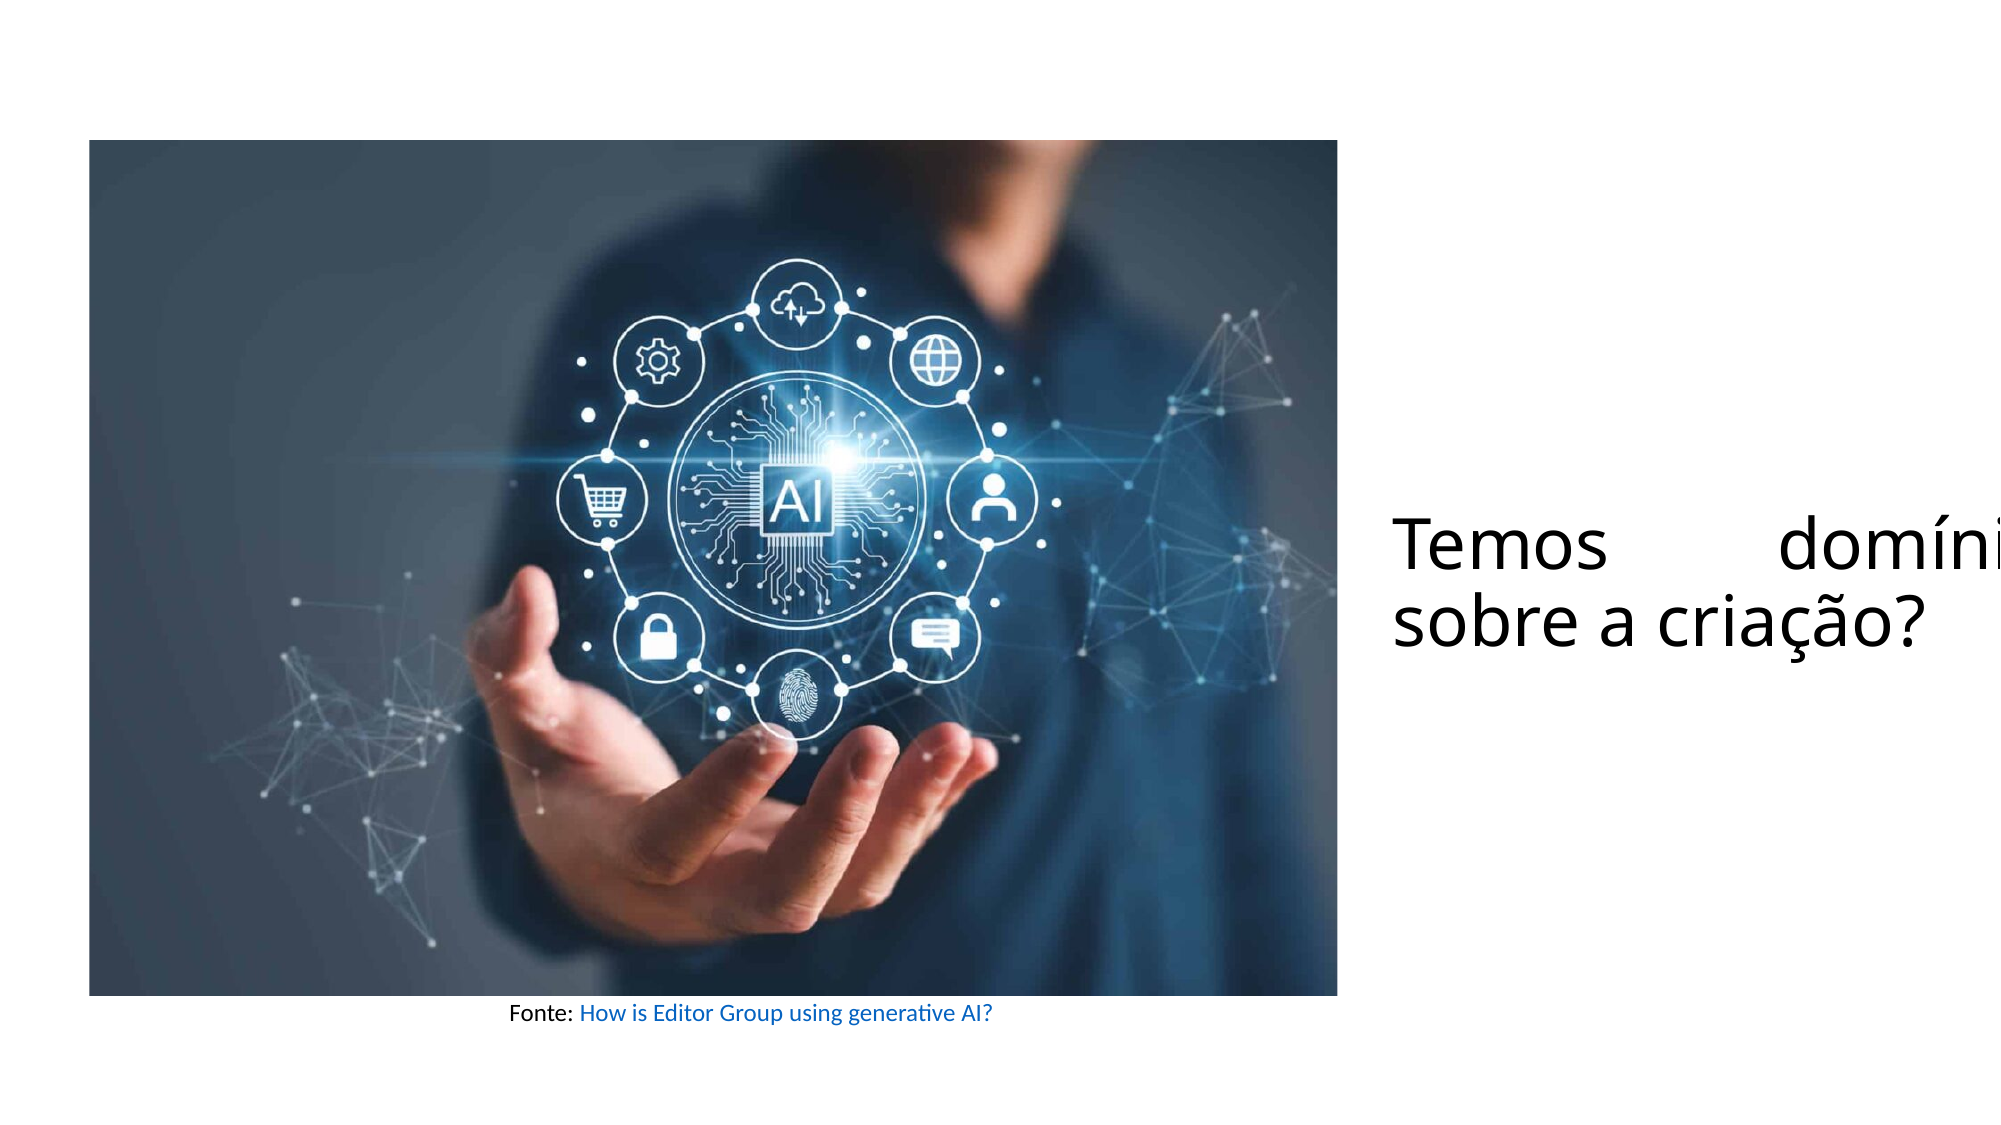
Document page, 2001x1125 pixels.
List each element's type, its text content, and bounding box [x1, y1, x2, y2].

picture [89, 140, 1338, 996]
text_box Fonte: How is Editor Group using generative AI? [494, 996, 1010, 1034]
title Temos domínio sobre a criação? [1377, 427, 2000, 743]
